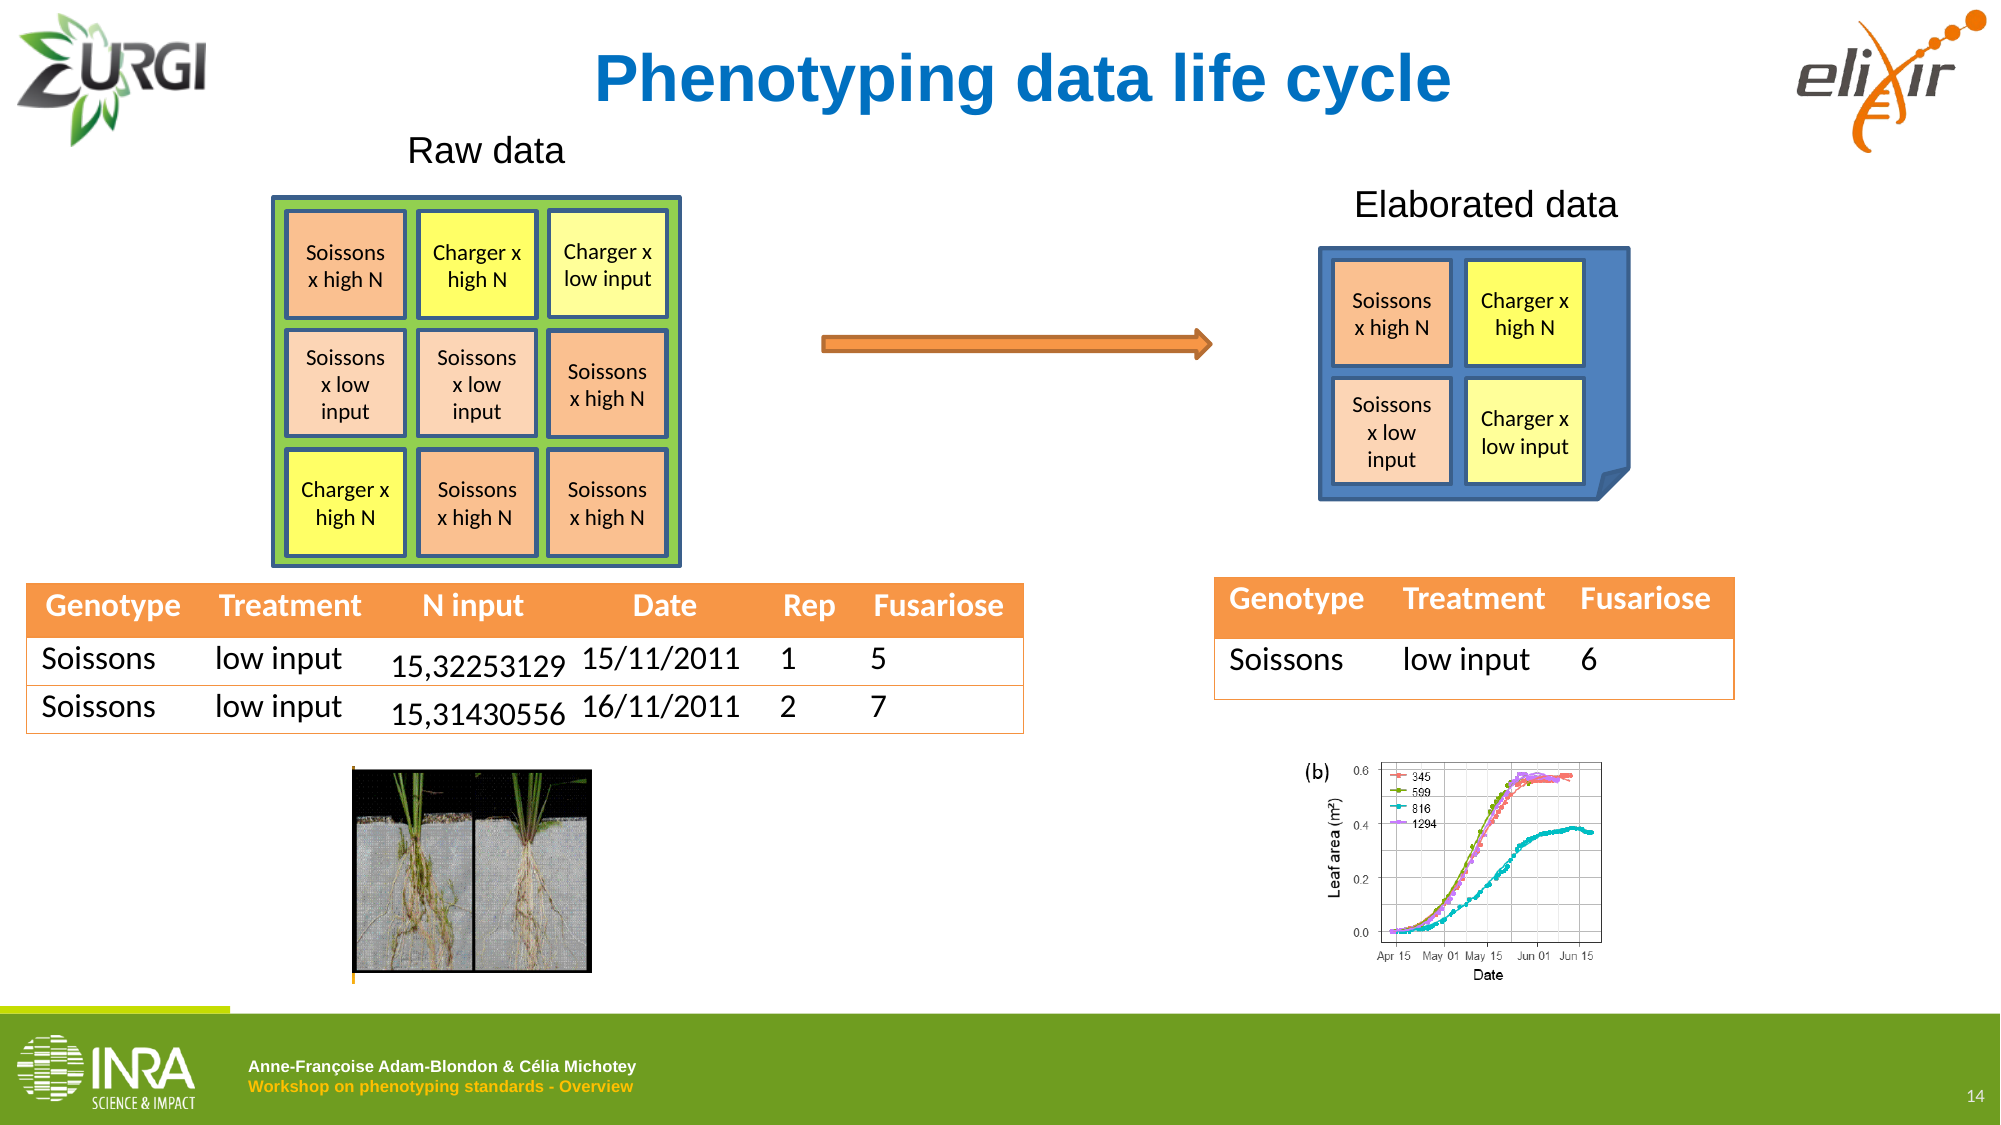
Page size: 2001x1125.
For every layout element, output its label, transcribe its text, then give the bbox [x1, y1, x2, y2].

table_cell 6 [1566, 639, 1733, 699]
table_header Date [566, 585, 765, 636]
table_header Genotype [1215, 578, 1388, 638]
text_box Elaborated data [1339, 172, 1634, 233]
table_cell 15,31430556 [381, 686, 566, 733]
table_cell Soissons [27, 686, 200, 733]
table_header Rep [765, 585, 855, 636]
table_cell low input [200, 686, 381, 733]
picture [17, 13, 206, 147]
table_header Treatment [200, 585, 381, 636]
table_cell Soissons [1215, 639, 1388, 699]
table_cell 2 [765, 686, 855, 733]
picture [1796, 9, 1987, 153]
table_header N input [381, 585, 566, 636]
text_box [821, 328, 1213, 361]
table_header Treatment [1388, 578, 1566, 638]
table_cell low input [200, 638, 381, 685]
picture [352, 766, 603, 984]
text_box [1319, 247, 1629, 500]
picture [17, 1035, 195, 1109]
table_header Genotype [27, 585, 200, 636]
table_cell low input [1388, 639, 1566, 699]
picture [1285, 748, 1664, 992]
table_cell 15,32253129 [381, 638, 566, 685]
table_cell 15/11/2011 [566, 638, 765, 685]
table_header Fusariose [1566, 578, 1733, 638]
table_cell 16/11/2011 [566, 686, 765, 733]
table_cell Soissons [27, 638, 200, 685]
slide_number 14 [1533, 1065, 2000, 1125]
table_cell 5 [855, 638, 1023, 685]
text_box Raw data [392, 118, 581, 179]
table_cell 1 [765, 638, 855, 685]
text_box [272, 197, 680, 567]
title Phenotyping data life cycle [369, 0, 1678, 150]
table_header Fusariose [855, 585, 1023, 636]
table_cell 7 [855, 686, 1023, 733]
